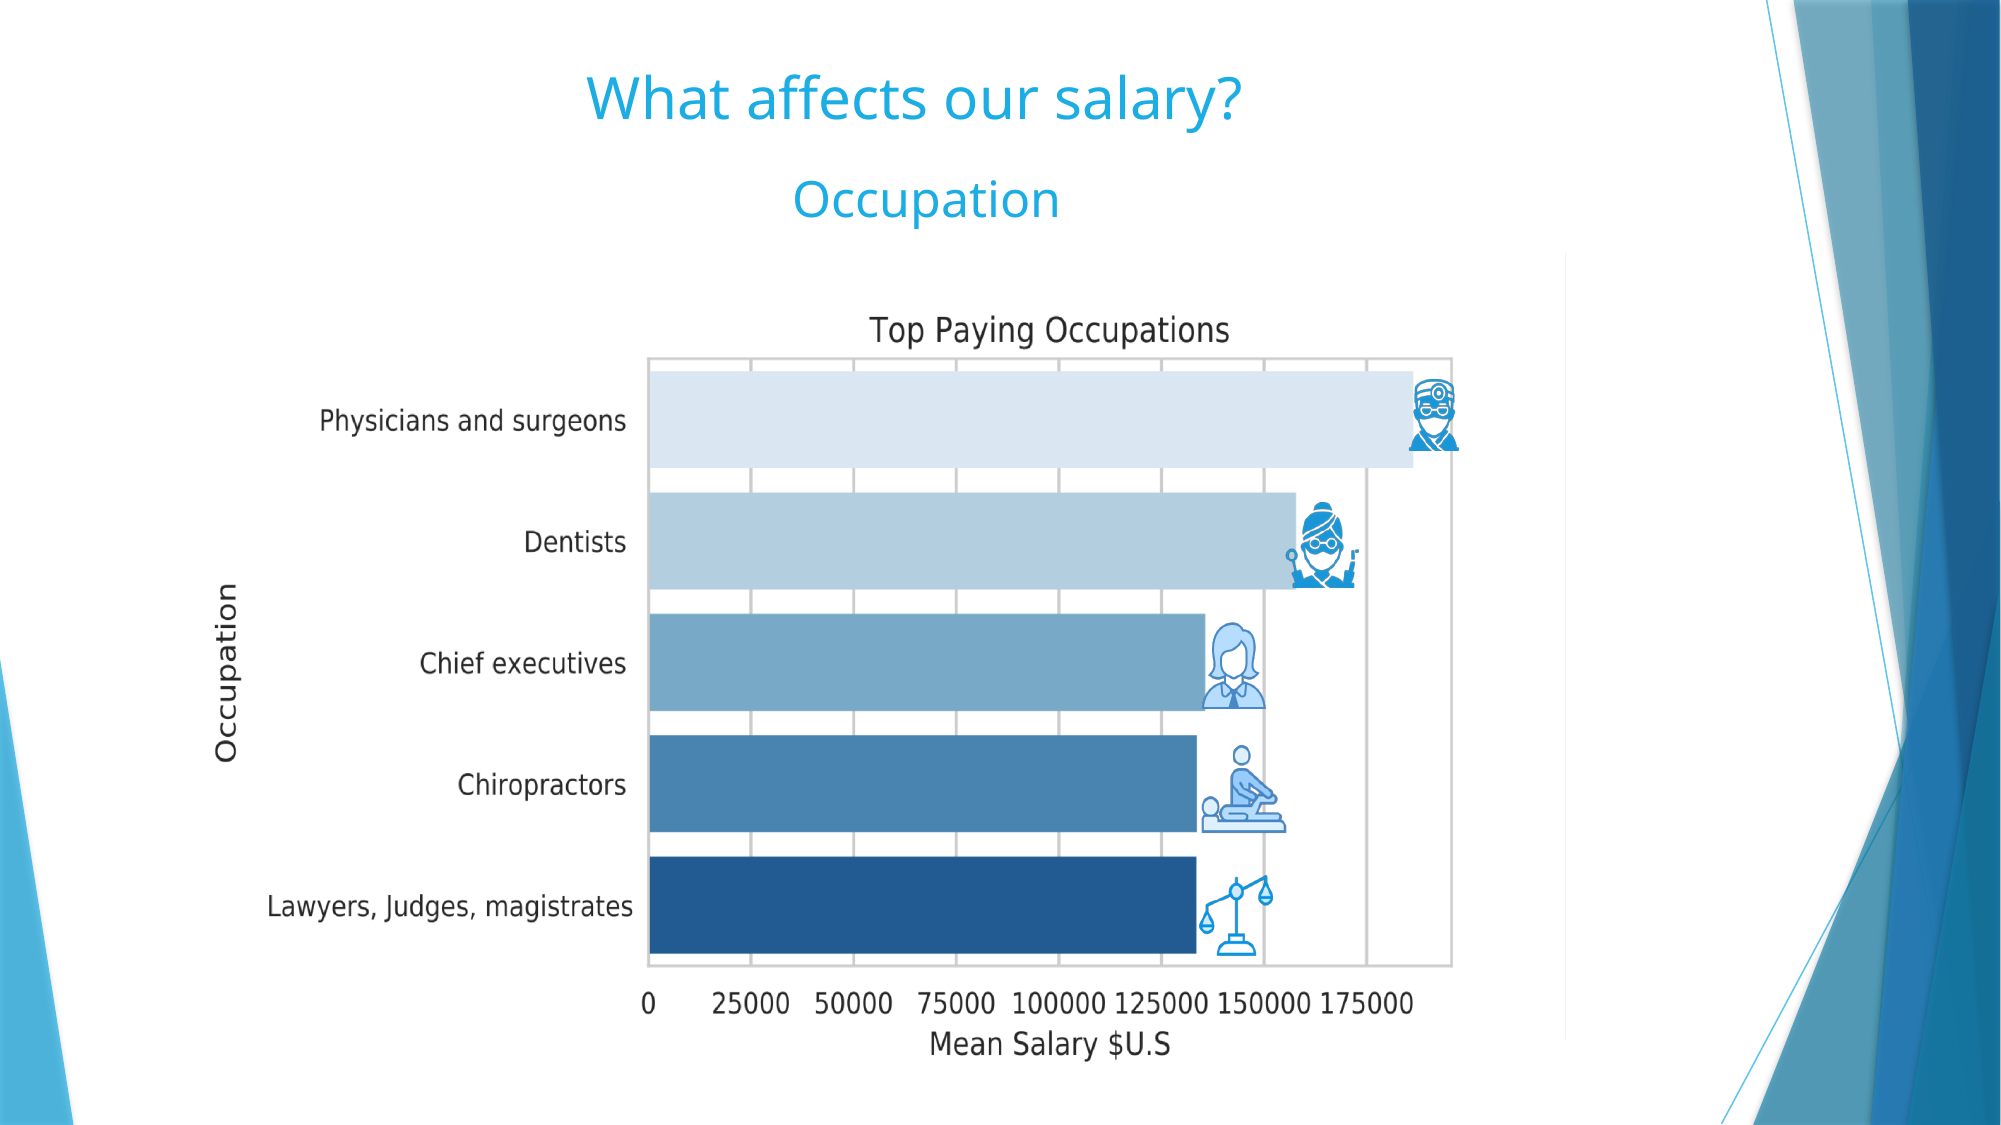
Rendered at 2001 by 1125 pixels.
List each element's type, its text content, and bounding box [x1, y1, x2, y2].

text_box Occupation [222, 157, 1633, 237]
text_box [183, 235, 1579, 1063]
title What affects our salary? [184, 8, 1646, 185]
